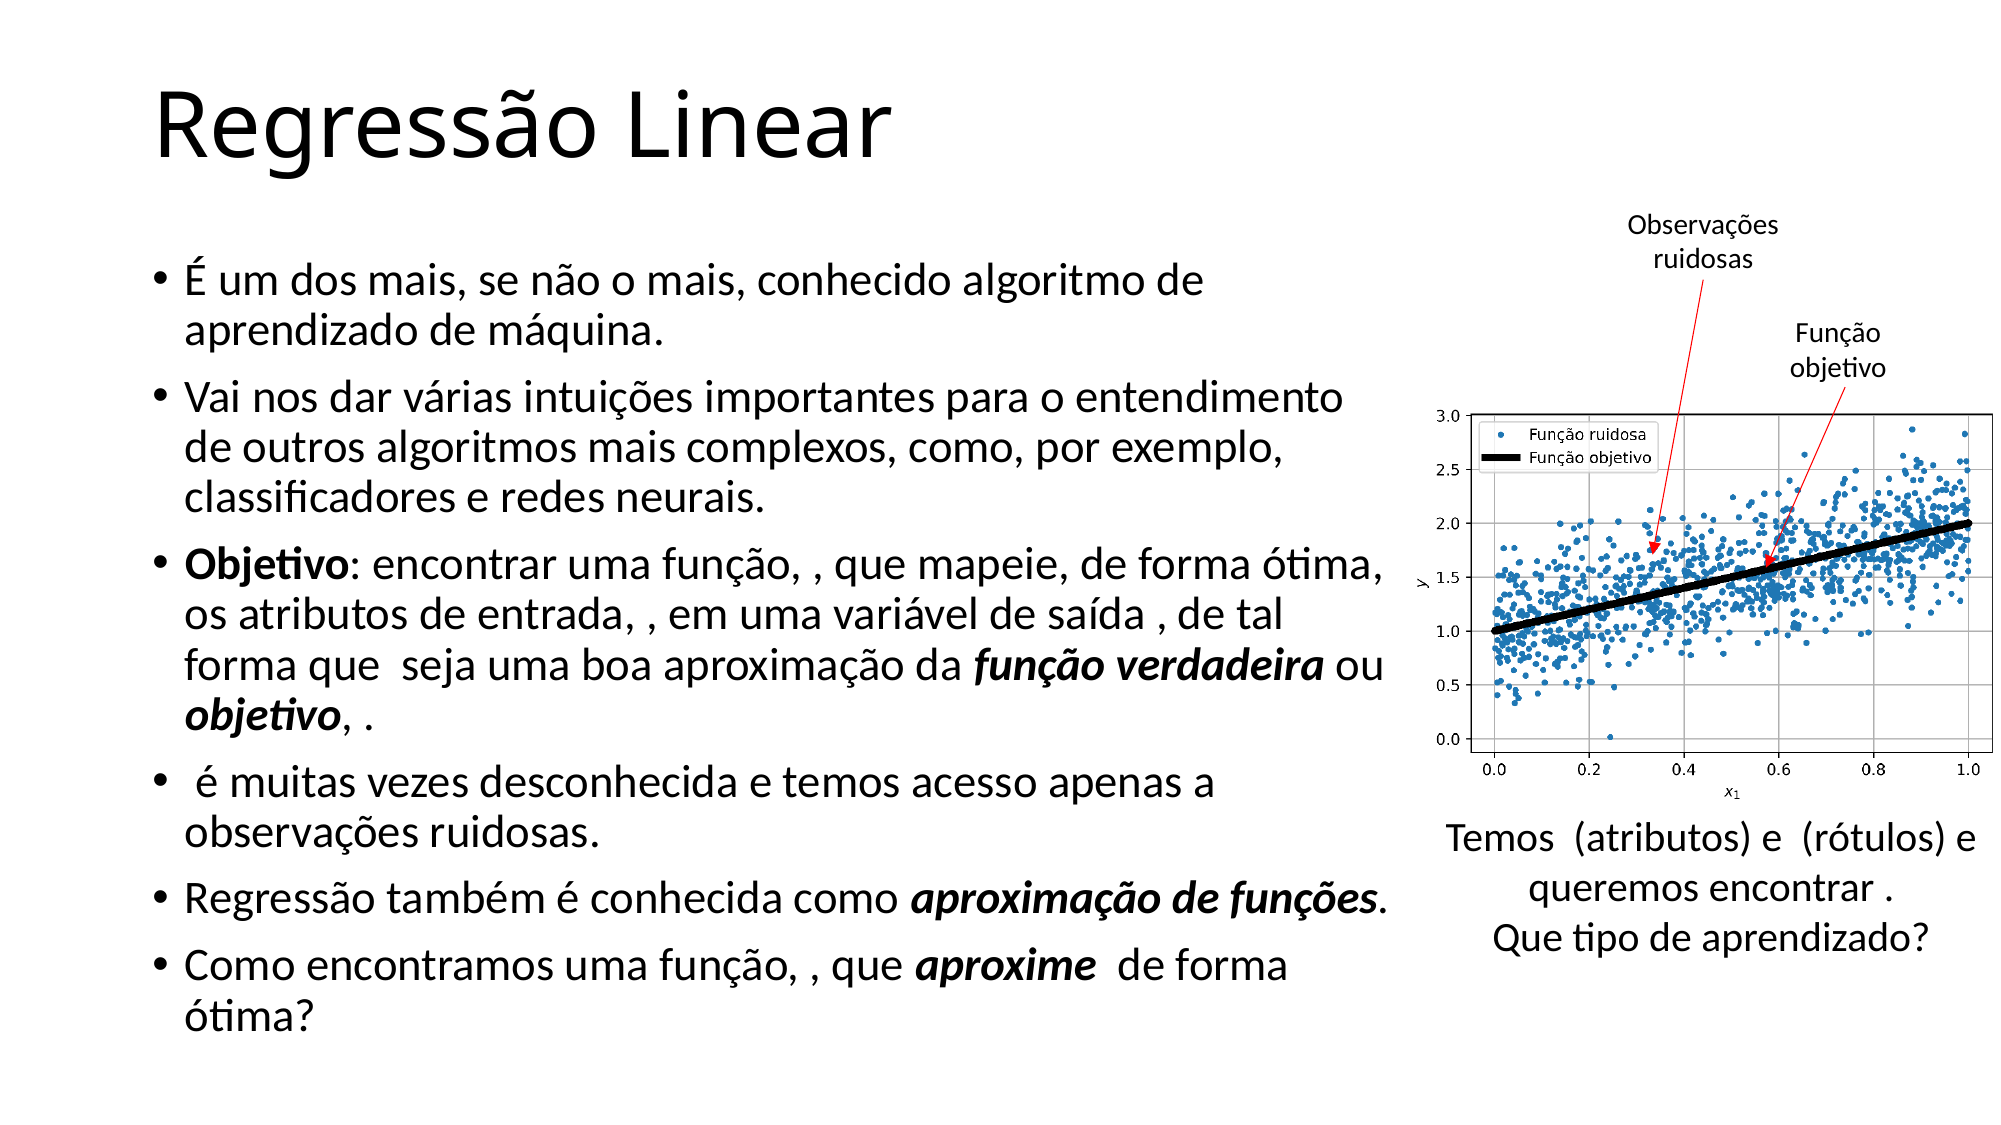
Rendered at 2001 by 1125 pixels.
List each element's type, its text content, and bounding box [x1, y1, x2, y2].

title Regressão Linear [137, 59, 1863, 196]
picture [1411, 400, 1995, 802]
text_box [1652, 279, 1704, 555]
text_box Observações ruidosas [1610, 197, 1797, 283]
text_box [1765, 387, 1846, 568]
text_box Função objetivo [1745, 305, 1932, 391]
